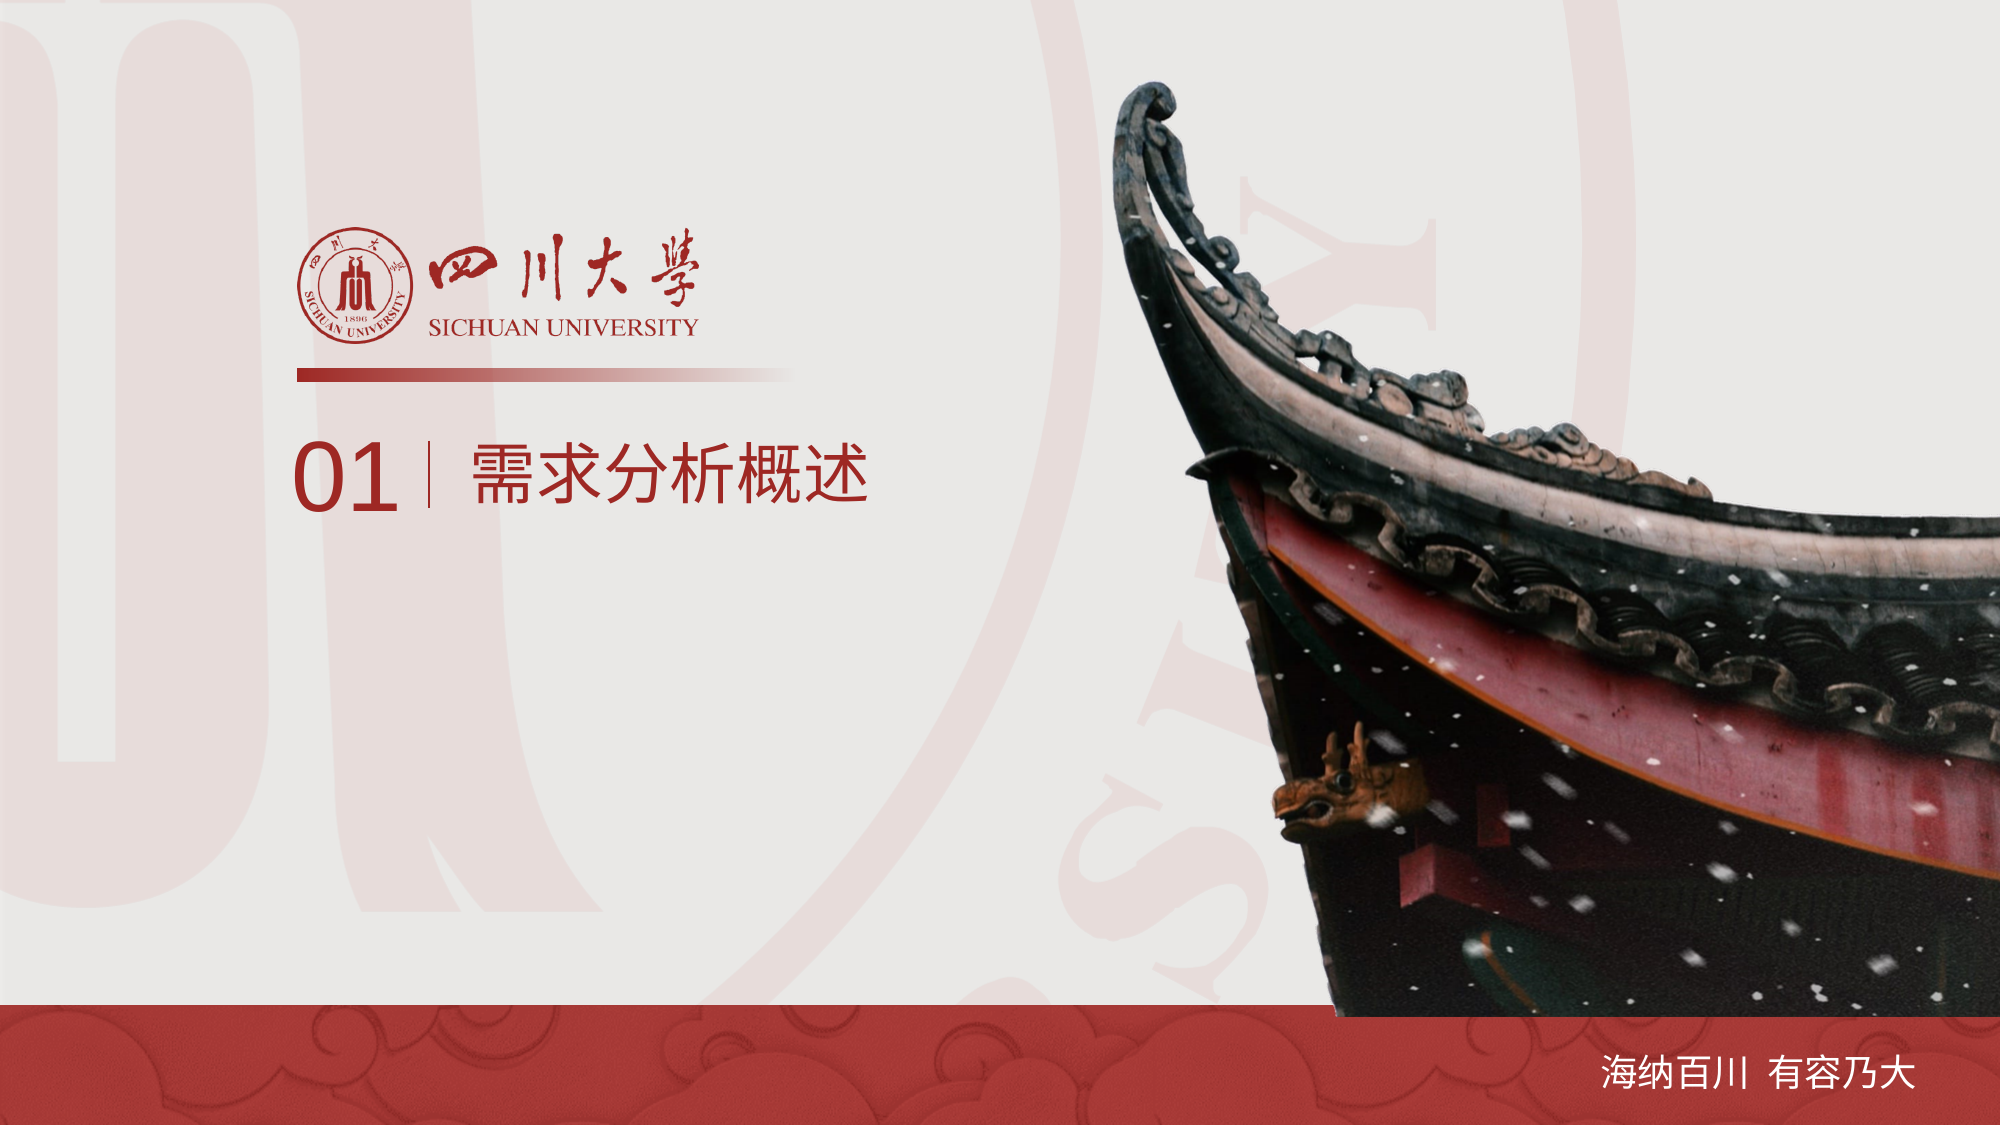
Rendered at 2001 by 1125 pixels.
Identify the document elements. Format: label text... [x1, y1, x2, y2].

text_box 海纳百川 有容乃大 [1636, 1041, 1943, 1102]
picture [0, 0, 2000, 1125]
text_box [1636, 1023, 2000, 1125]
